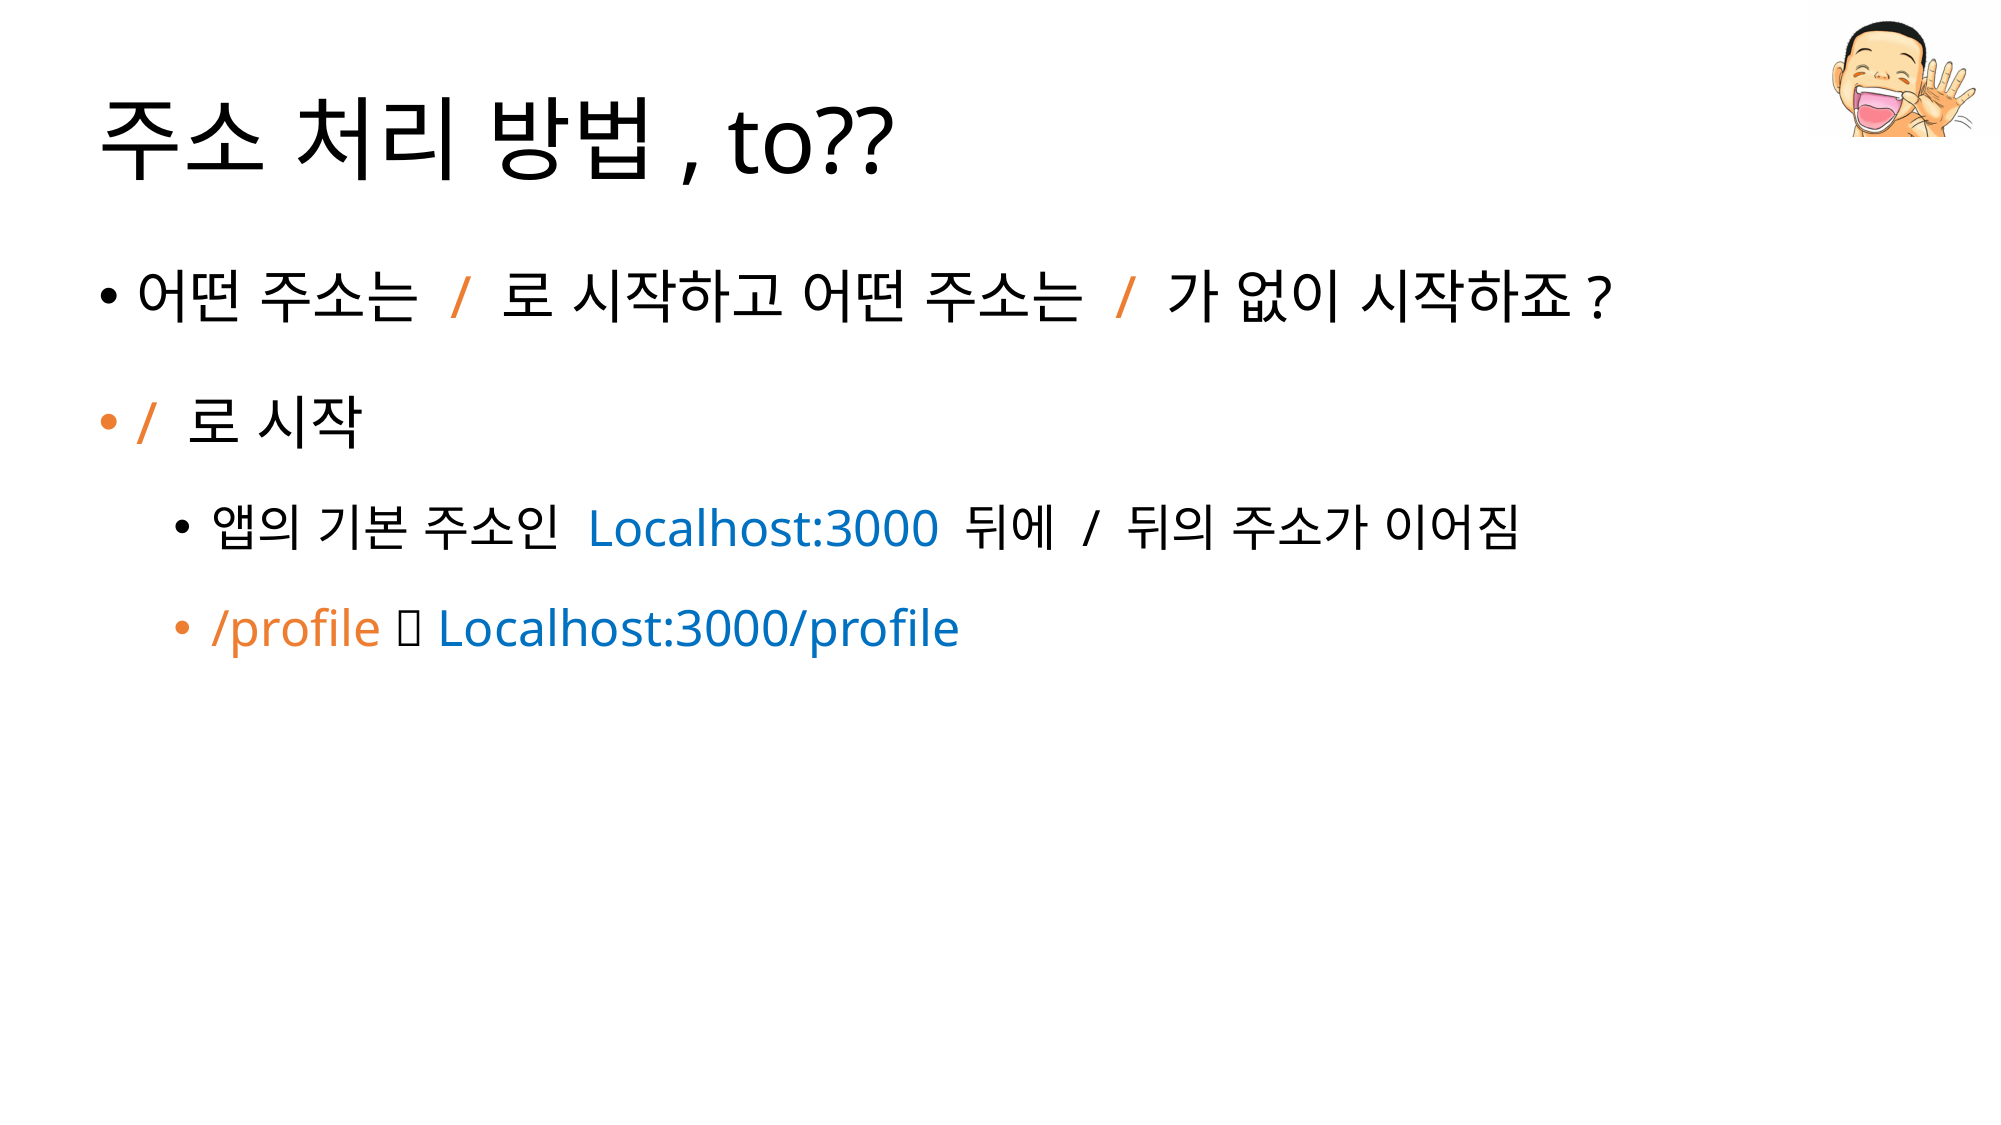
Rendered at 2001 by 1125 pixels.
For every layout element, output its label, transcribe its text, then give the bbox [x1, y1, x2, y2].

picture [1931, 0, 2000, 137]
title 주소 처리 방법, to?? [83, 0, 1931, 217]
list 어떤 주소는 / 로 시작하고 어떤 주소는 / 가 없이 시작하죠? / 로 시작 앱의 기본 주소인 Localhost:3000 뒤에 / 뒤의 주소가 이어짐 /profile  Localhost:3000/profile [83, 217, 1931, 1125]
